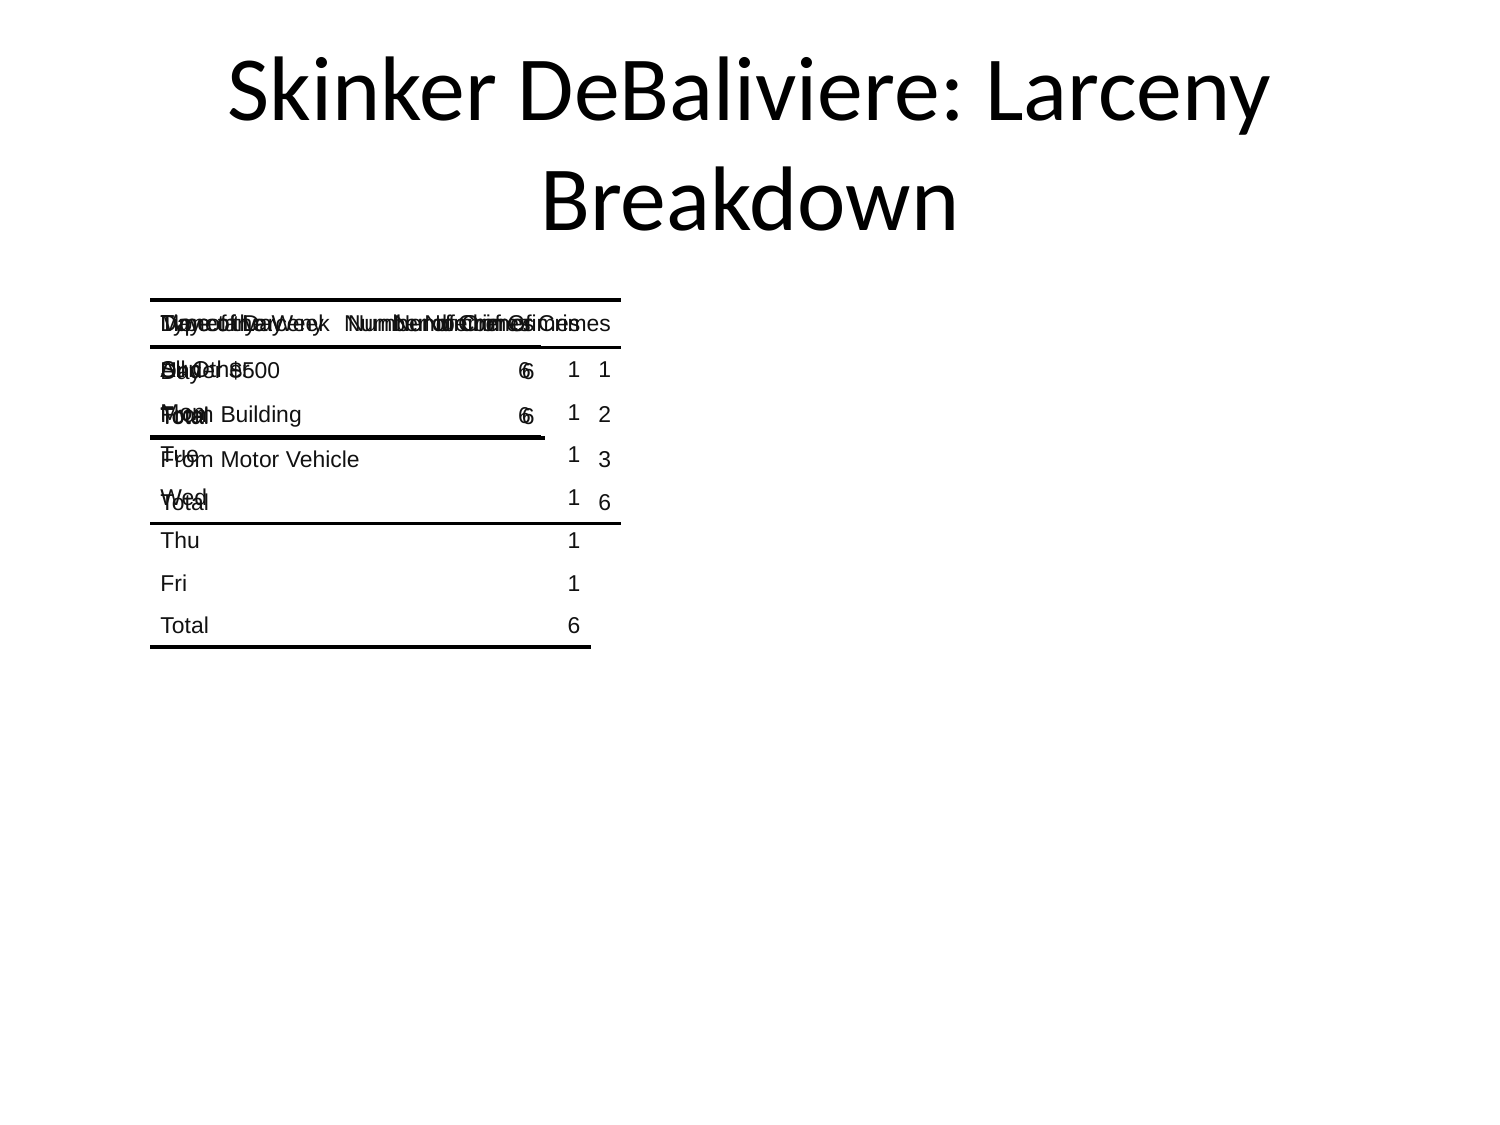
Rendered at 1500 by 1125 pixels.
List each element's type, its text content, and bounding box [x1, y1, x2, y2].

table_cell Under $500 [150, 349, 313, 394]
title Skinker DeBaliviere: Larceny Breakdown [75, 45, 1425, 233]
table_cell From Motor Vehicle [150, 438, 393, 481]
table_cell 6 [313, 394, 541, 435]
table_cell 1 [541, 349, 621, 391]
table_header Number of Crimes [313, 302, 541, 345]
table_cell 1 [362, 525, 591, 562]
table_cell Total [150, 604, 362, 645]
table_cell Fri [150, 562, 362, 604]
table_cell Total [150, 481, 393, 522]
table_cell Total [150, 394, 313, 435]
table_cell 3 [393, 438, 621, 481]
table_cell 6 [393, 481, 621, 522]
table_cell 2 [541, 391, 621, 438]
table_header Monetary [150, 302, 313, 345]
table_cell Thu [150, 525, 362, 562]
table_cell 6 [362, 604, 591, 645]
table_cell 6 [313, 349, 541, 394]
table_header Number of Crimes [541, 302, 621, 346]
table_cell 1 [362, 562, 591, 604]
